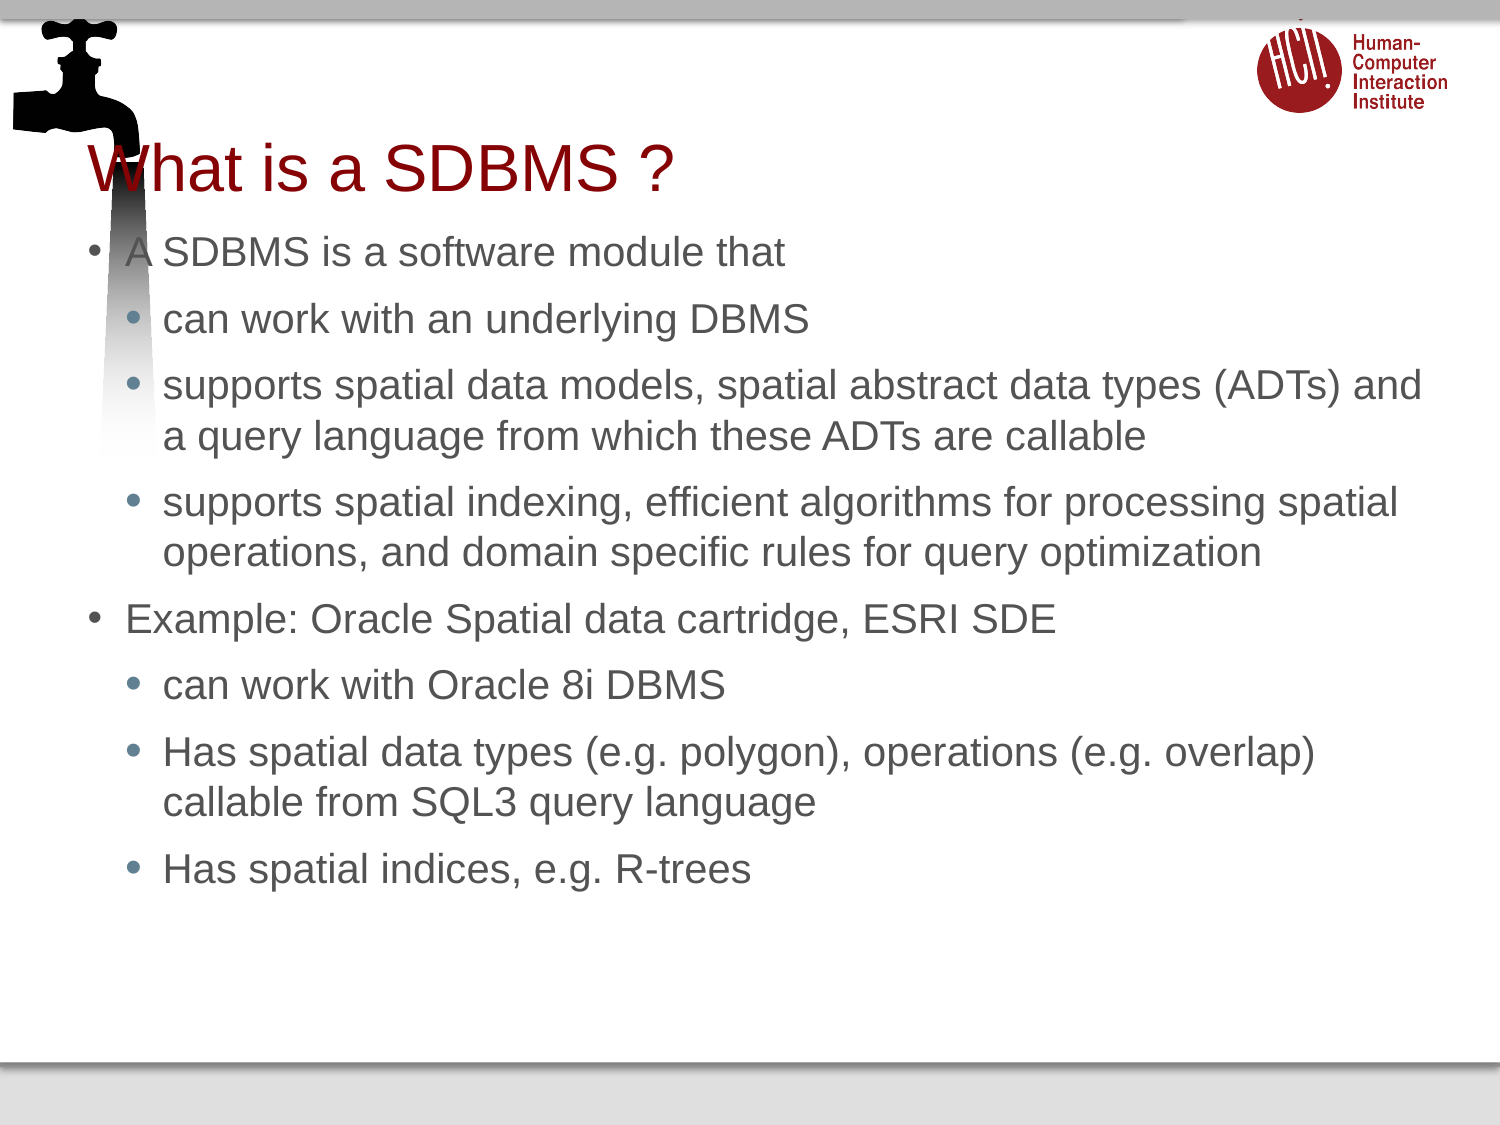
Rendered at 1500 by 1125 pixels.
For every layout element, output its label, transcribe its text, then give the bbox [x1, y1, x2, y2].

title What is a SDBMS ? [87, 125, 1373, 213]
list A SDBMS is a software module that can work with an underlying DBMS supports spatial data models, spatial abstract data types (ADTs) and a query language from which these ADTs are callable supports spatial indexing, efficient algorithms for processing spatial operations, and domain specific rules for query optimization Example: Oracle Spatial data cartridge, ESRI SDE can work with Oracle 8i DBMS Has spatial data types (e.g. polygon), operations (e.g. overlap) callable from SQL3 query language Has spatial indices, e.g. R-trees [87, 224, 1438, 1025]
picture [1257, 20, 1447, 113]
picture [13, 20, 140, 158]
